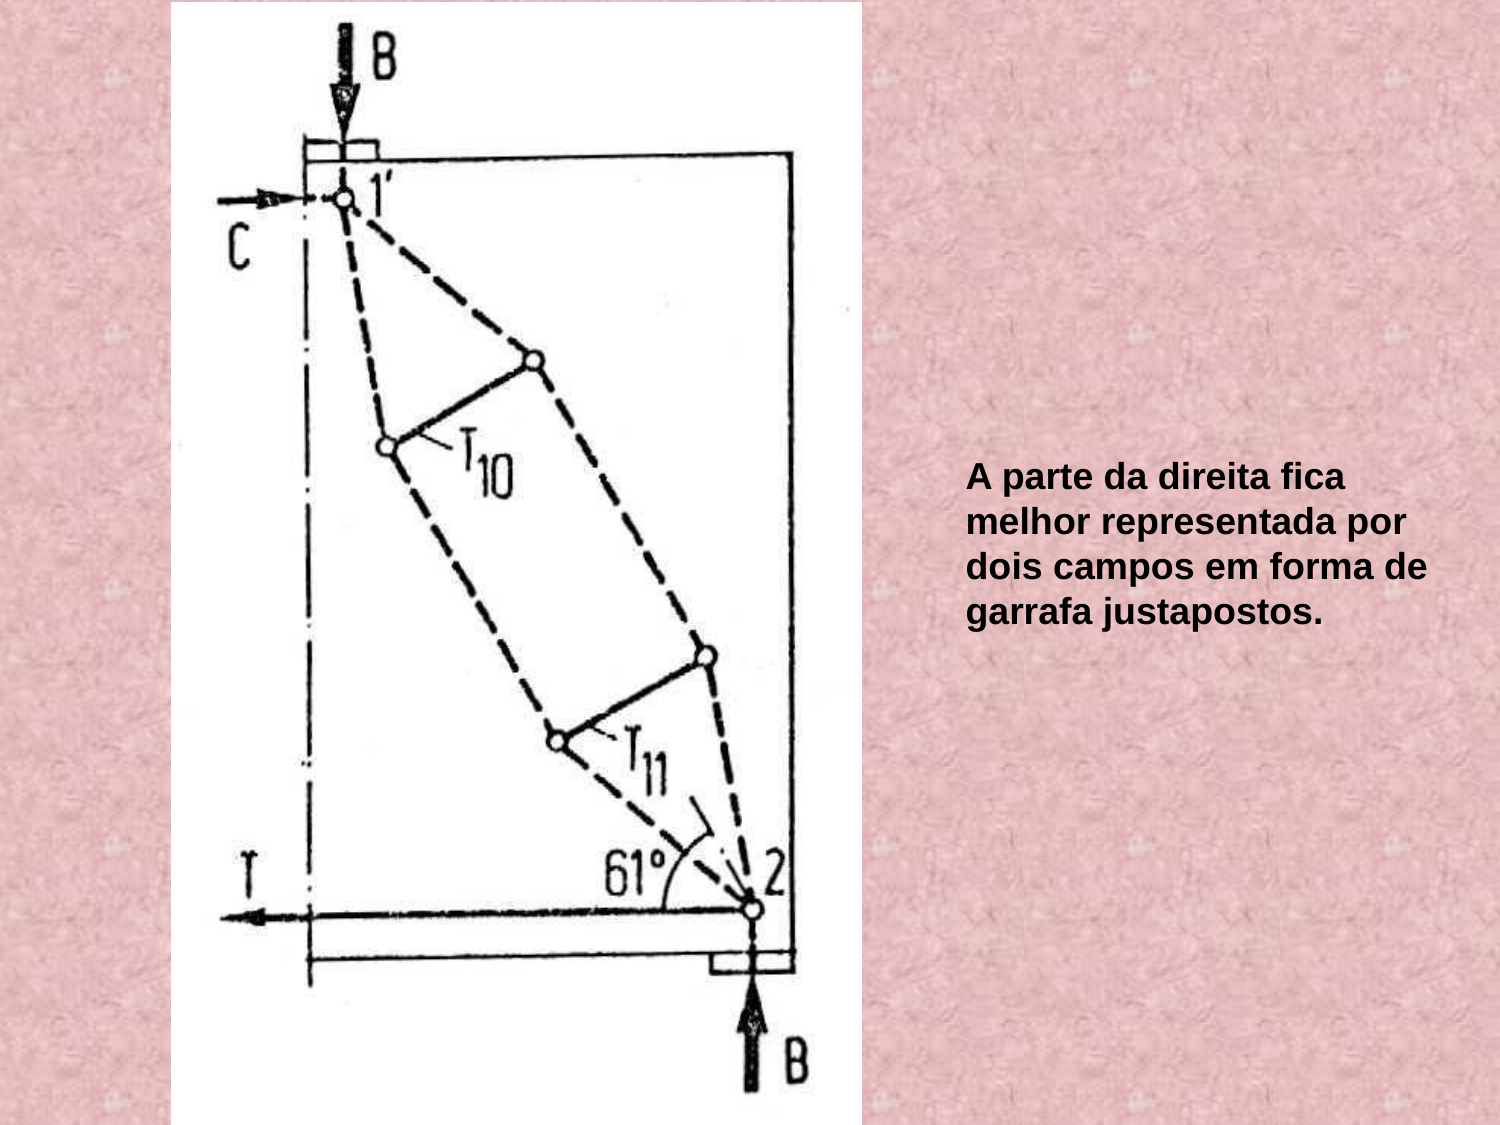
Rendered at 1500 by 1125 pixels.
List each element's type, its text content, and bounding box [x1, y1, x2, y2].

picture [0, 1, 1500, 1125]
text_box A parte da direita fica melhor representada por dois campos em forma de garrafa justapostos. [950, 444, 1447, 703]
